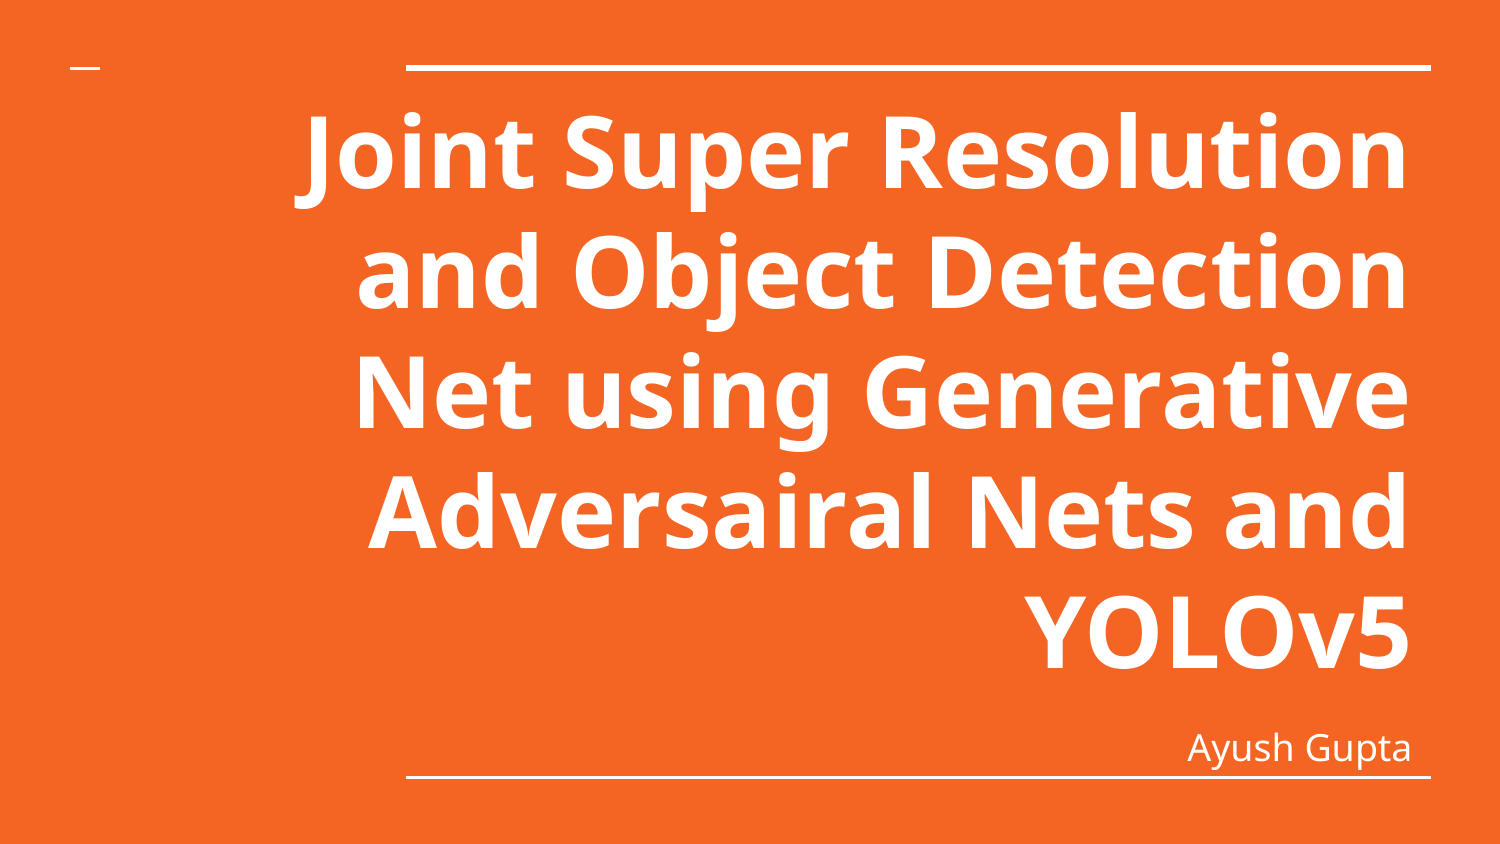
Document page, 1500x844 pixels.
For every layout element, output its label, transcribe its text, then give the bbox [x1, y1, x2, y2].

subtitle Ayush Gupta [389, 580, 1428, 784]
title Joint Super Resolution and Object Detection Net using Generative Adversairal Nets and YOLOv5 [261, 73, 1428, 551]
